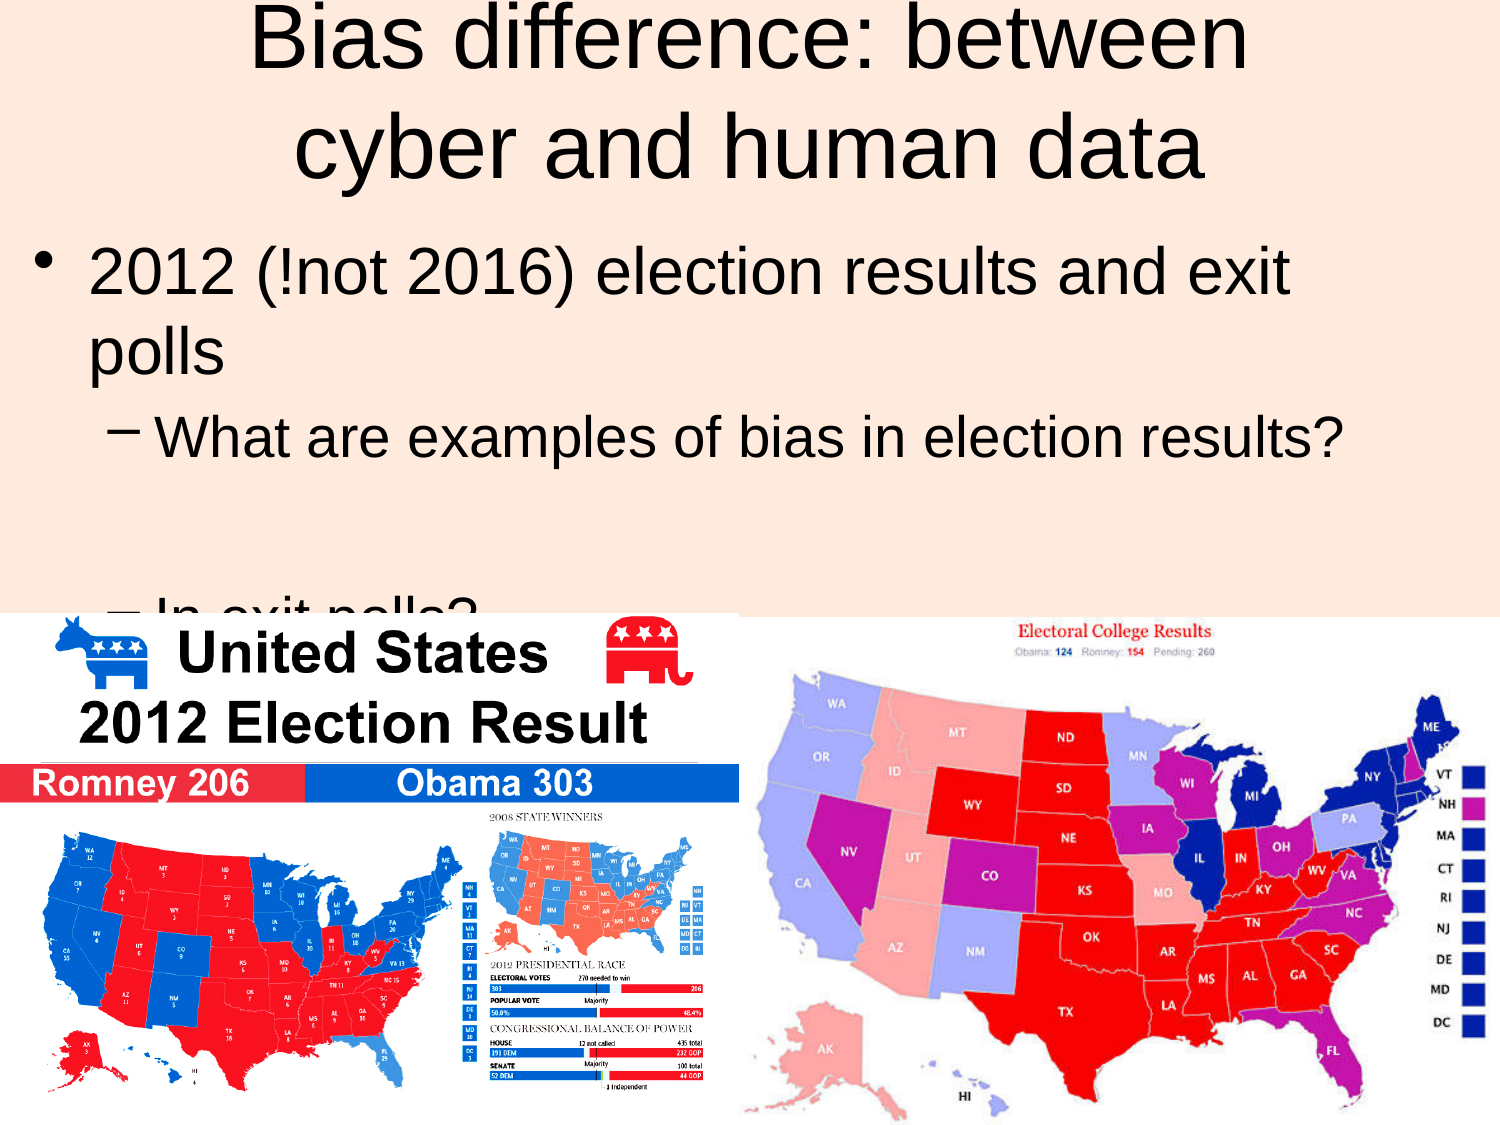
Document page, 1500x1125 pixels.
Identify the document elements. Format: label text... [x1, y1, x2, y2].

title Bias difference: between cyber and human data [112, 23, 1388, 149]
list 2012 (!not 2016) election results and exit polls What are examples of bias in election results? In exit polls? [17, 220, 1463, 615]
picture [0, 613, 1500, 1125]
